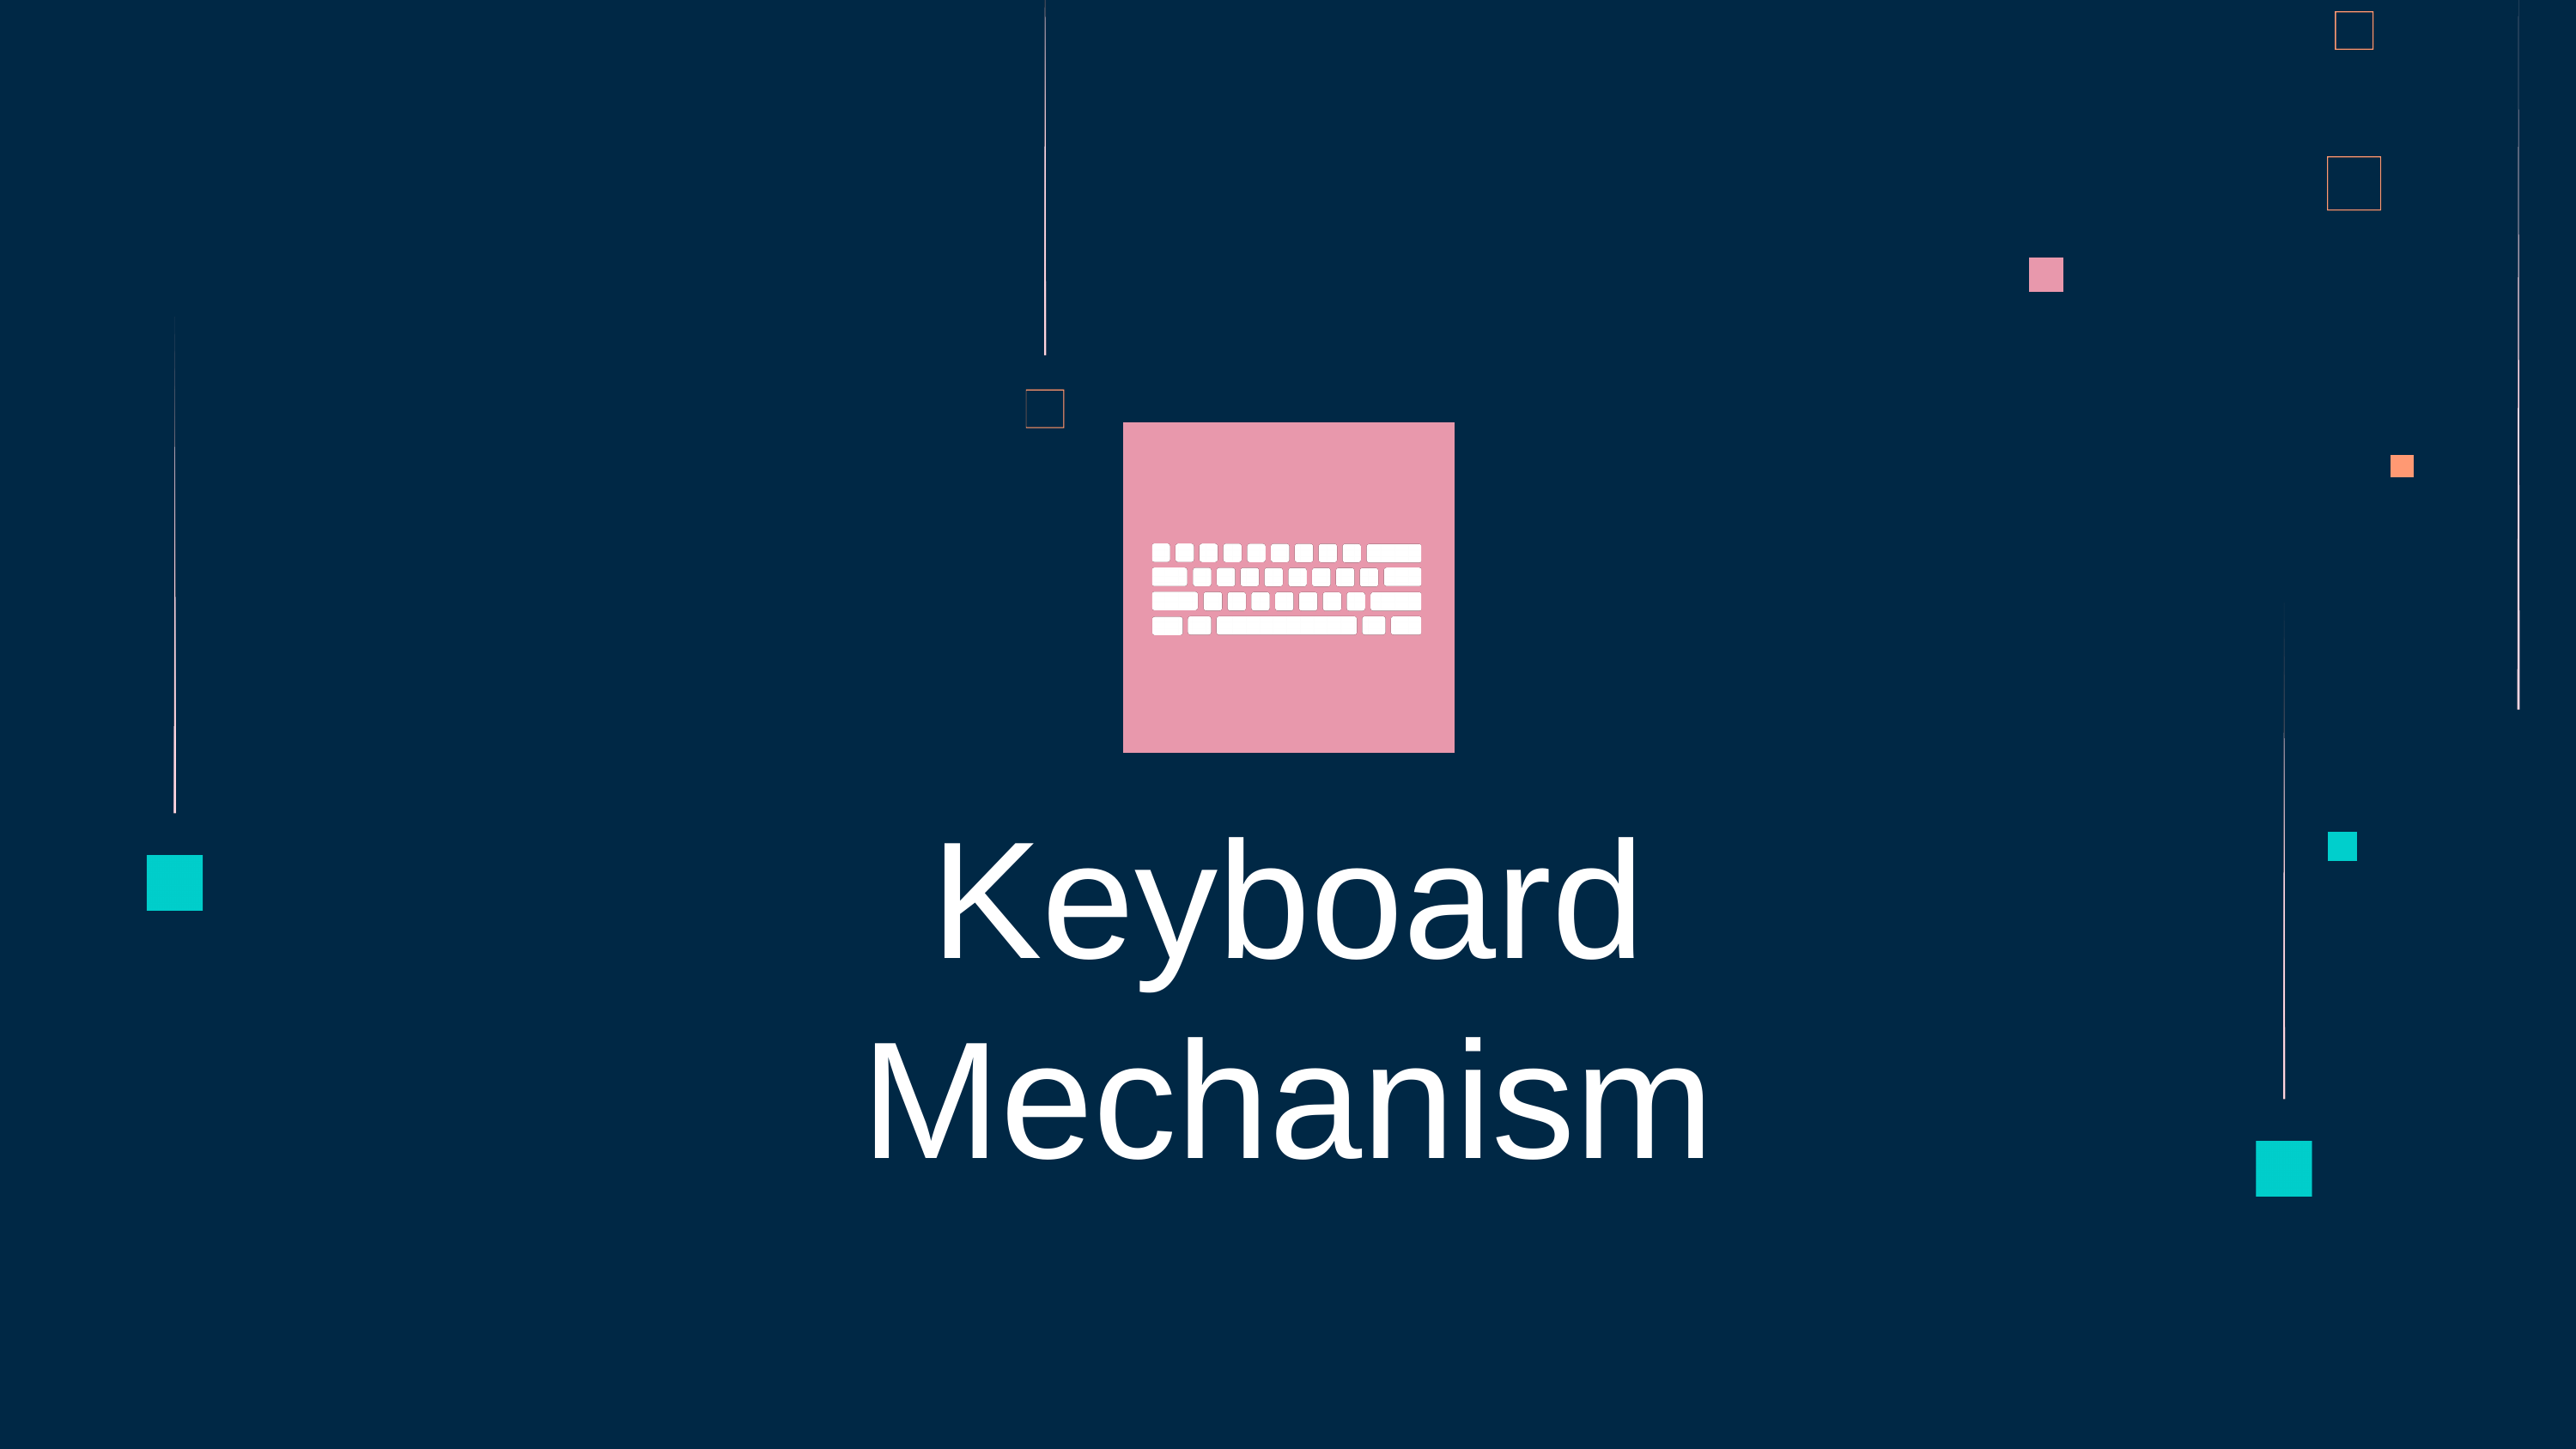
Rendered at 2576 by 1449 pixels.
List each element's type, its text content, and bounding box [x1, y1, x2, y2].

text_box [146, 307, 204, 911]
text_box [2327, 0, 2383, 212]
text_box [2390, 454, 2414, 478]
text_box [1122, 421, 1455, 754]
text_box [2256, 593, 2312, 1197]
text_box [1025, 0, 1065, 428]
text_box Keyboard Mechanism [827, 791, 1749, 1192]
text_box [2028, 258, 2064, 293]
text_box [2517, 0, 2520, 710]
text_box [2327, 831, 2358, 862]
